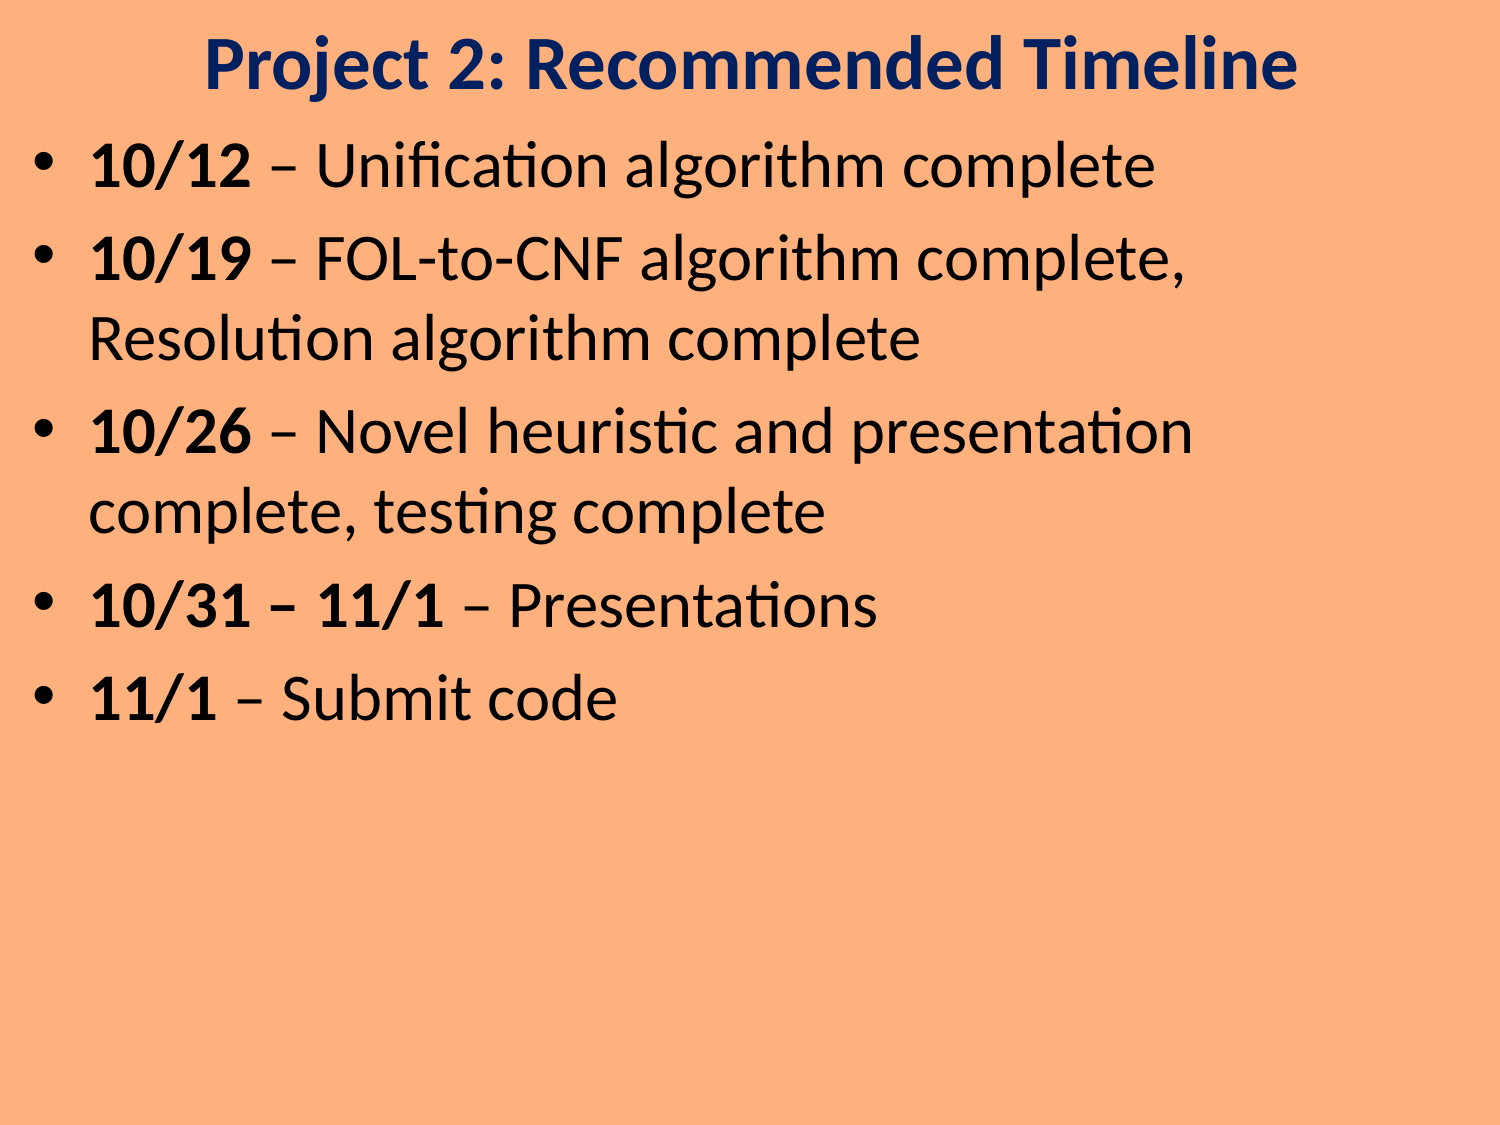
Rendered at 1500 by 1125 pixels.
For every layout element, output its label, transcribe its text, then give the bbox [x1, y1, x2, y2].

title Project 2: Recommended Timeline [77, 4, 1428, 112]
list 10/12 – Unification algorithm complete 10/19 – FOL-to-CNF algorithm complete, Resolution algorithm complete 10/26 – Novel heuristic and presentation complete, testing complete 10/31 – 11/1 – Presentations 11/1 – Submit code [17, 112, 1475, 1111]
